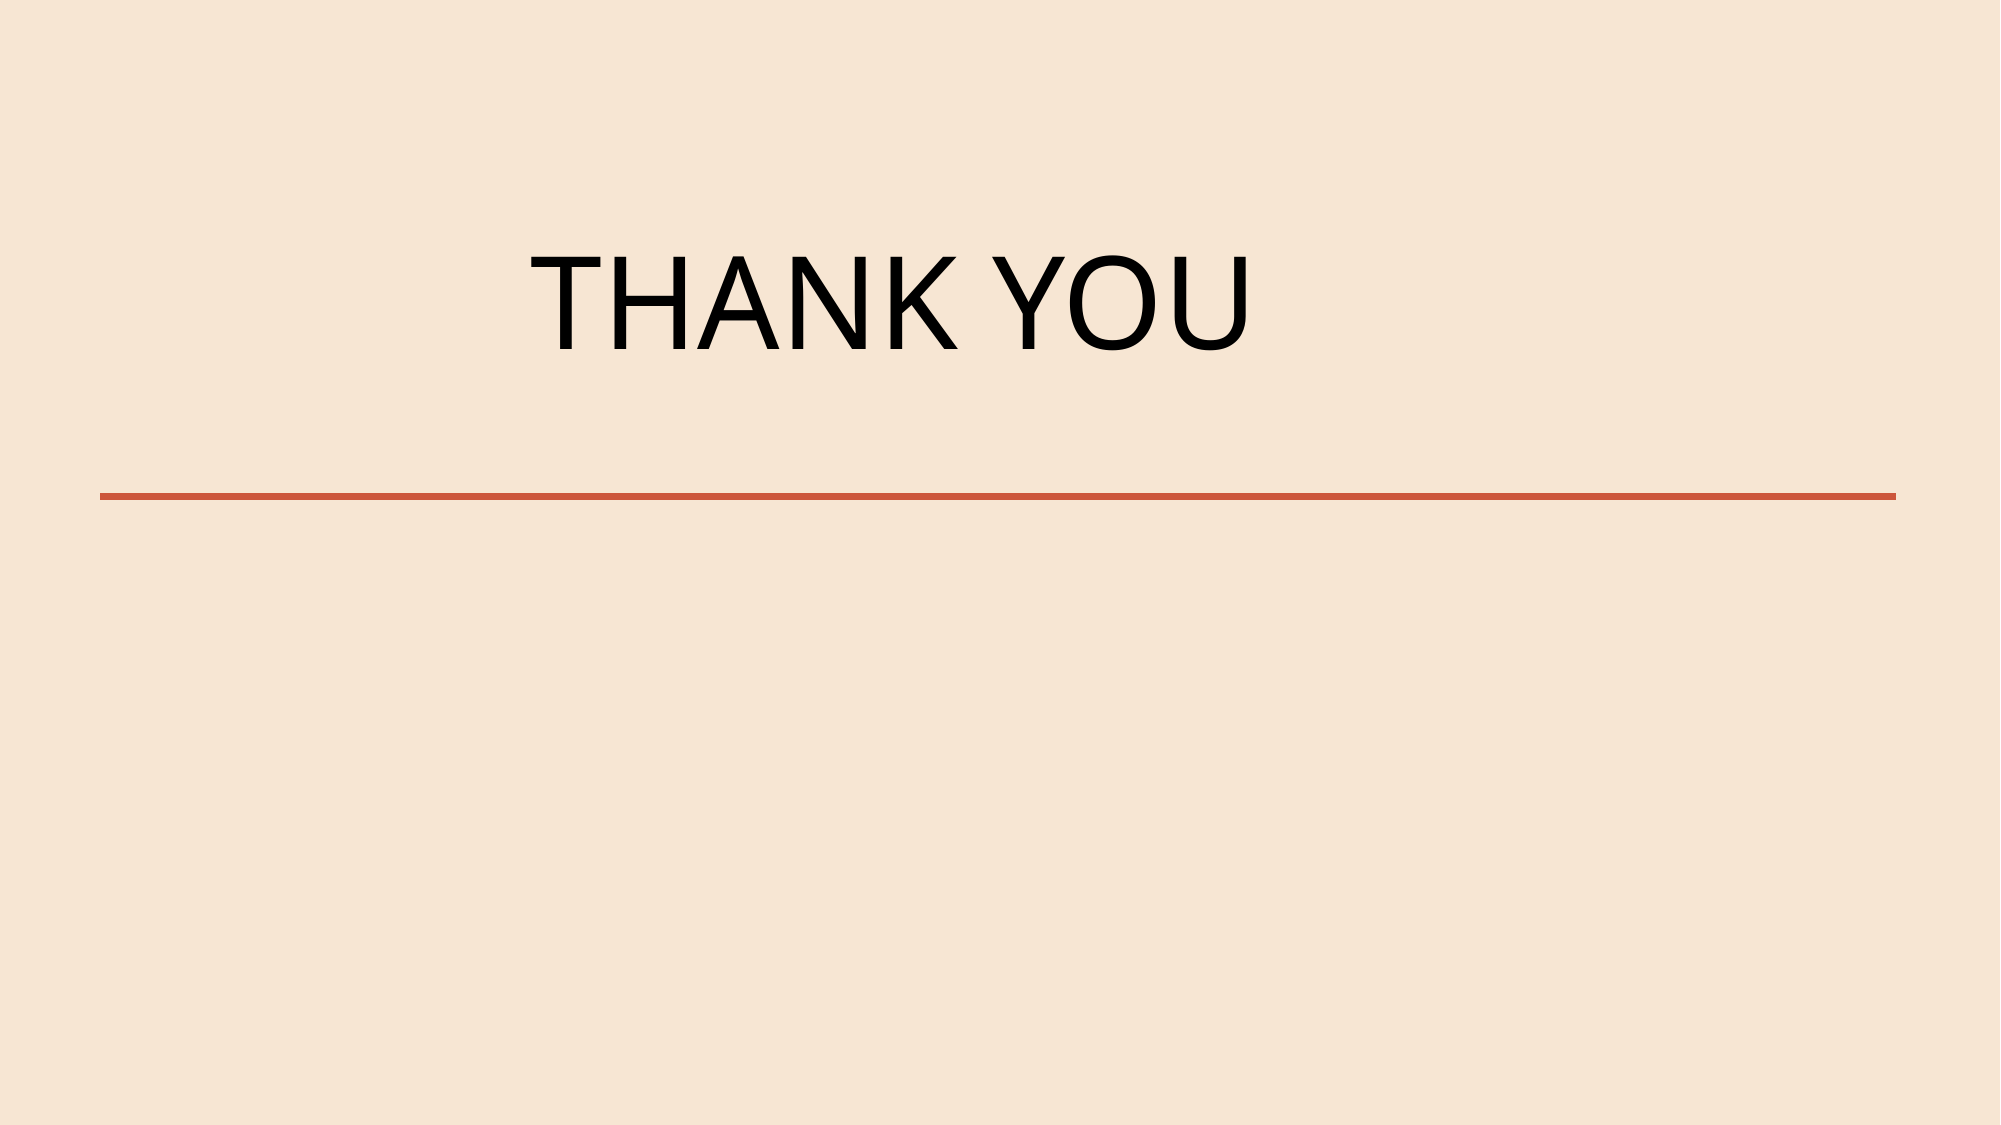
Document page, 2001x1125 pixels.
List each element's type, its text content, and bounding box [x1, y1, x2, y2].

picture [100, 493, 1896, 500]
text_box THANK YOU [515, 212, 1323, 383]
